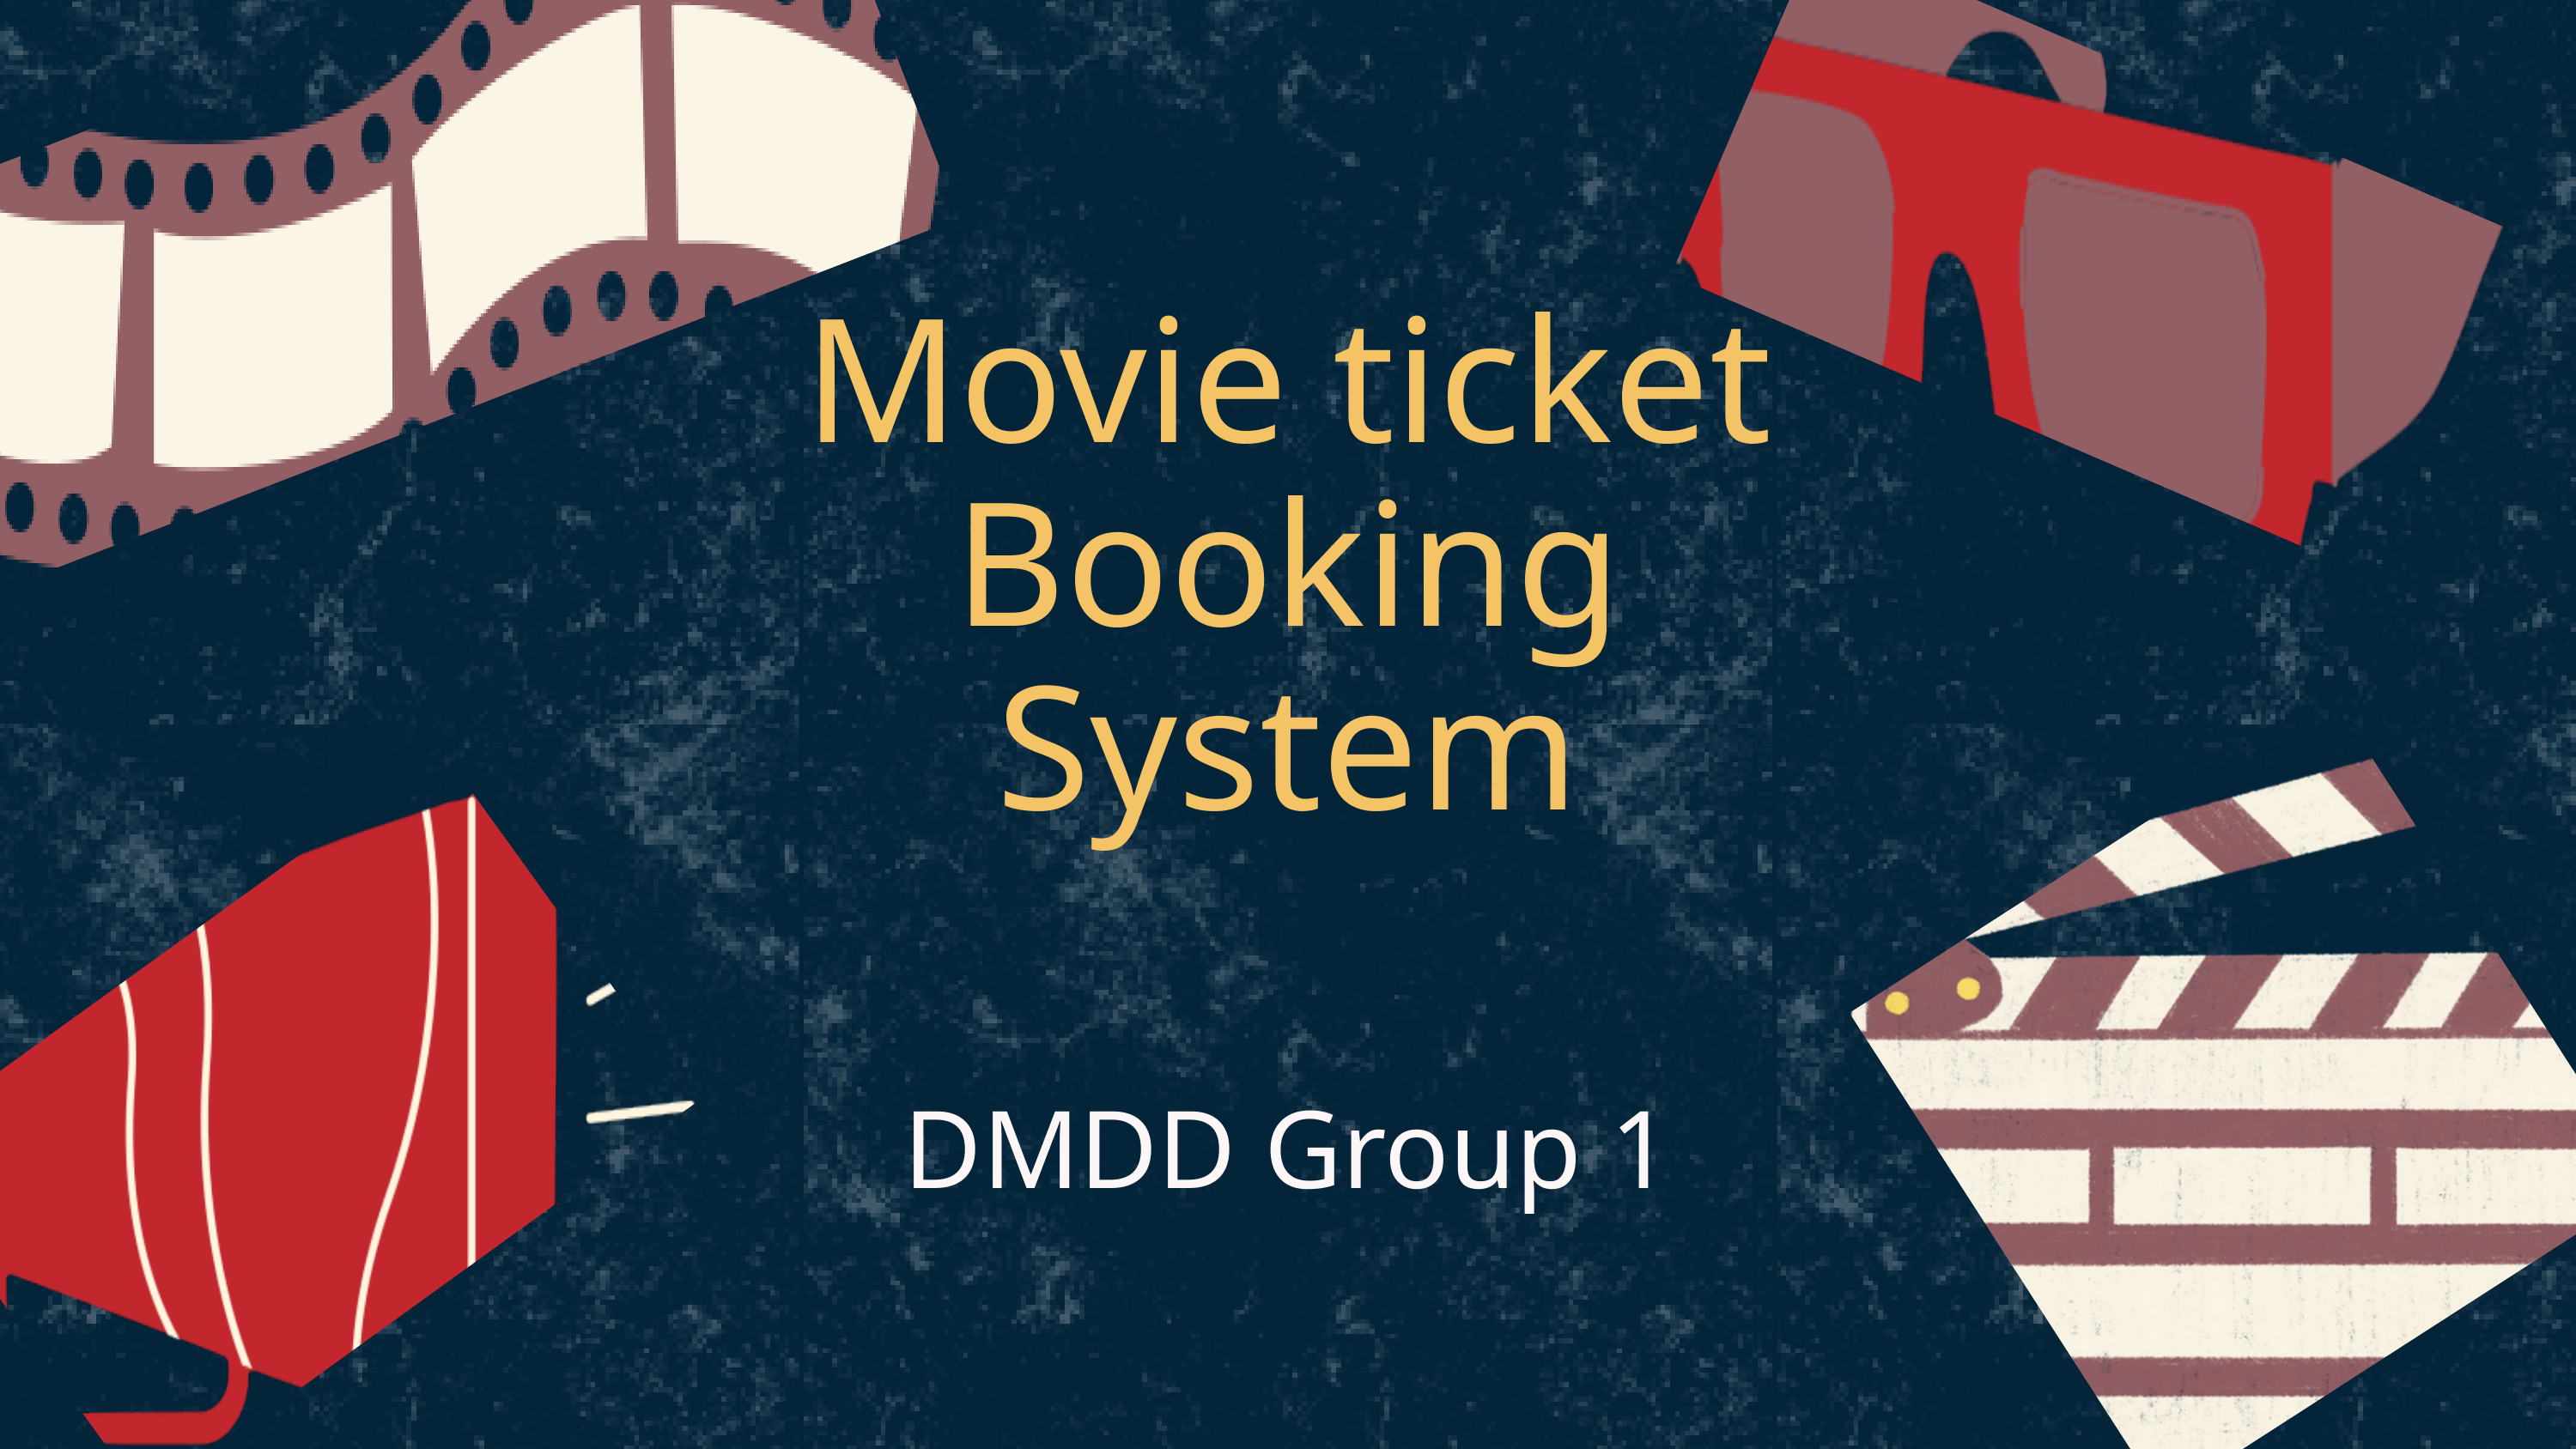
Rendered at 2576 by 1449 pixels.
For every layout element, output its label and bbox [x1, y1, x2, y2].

text_box [0, 0, 2576, 1449]
